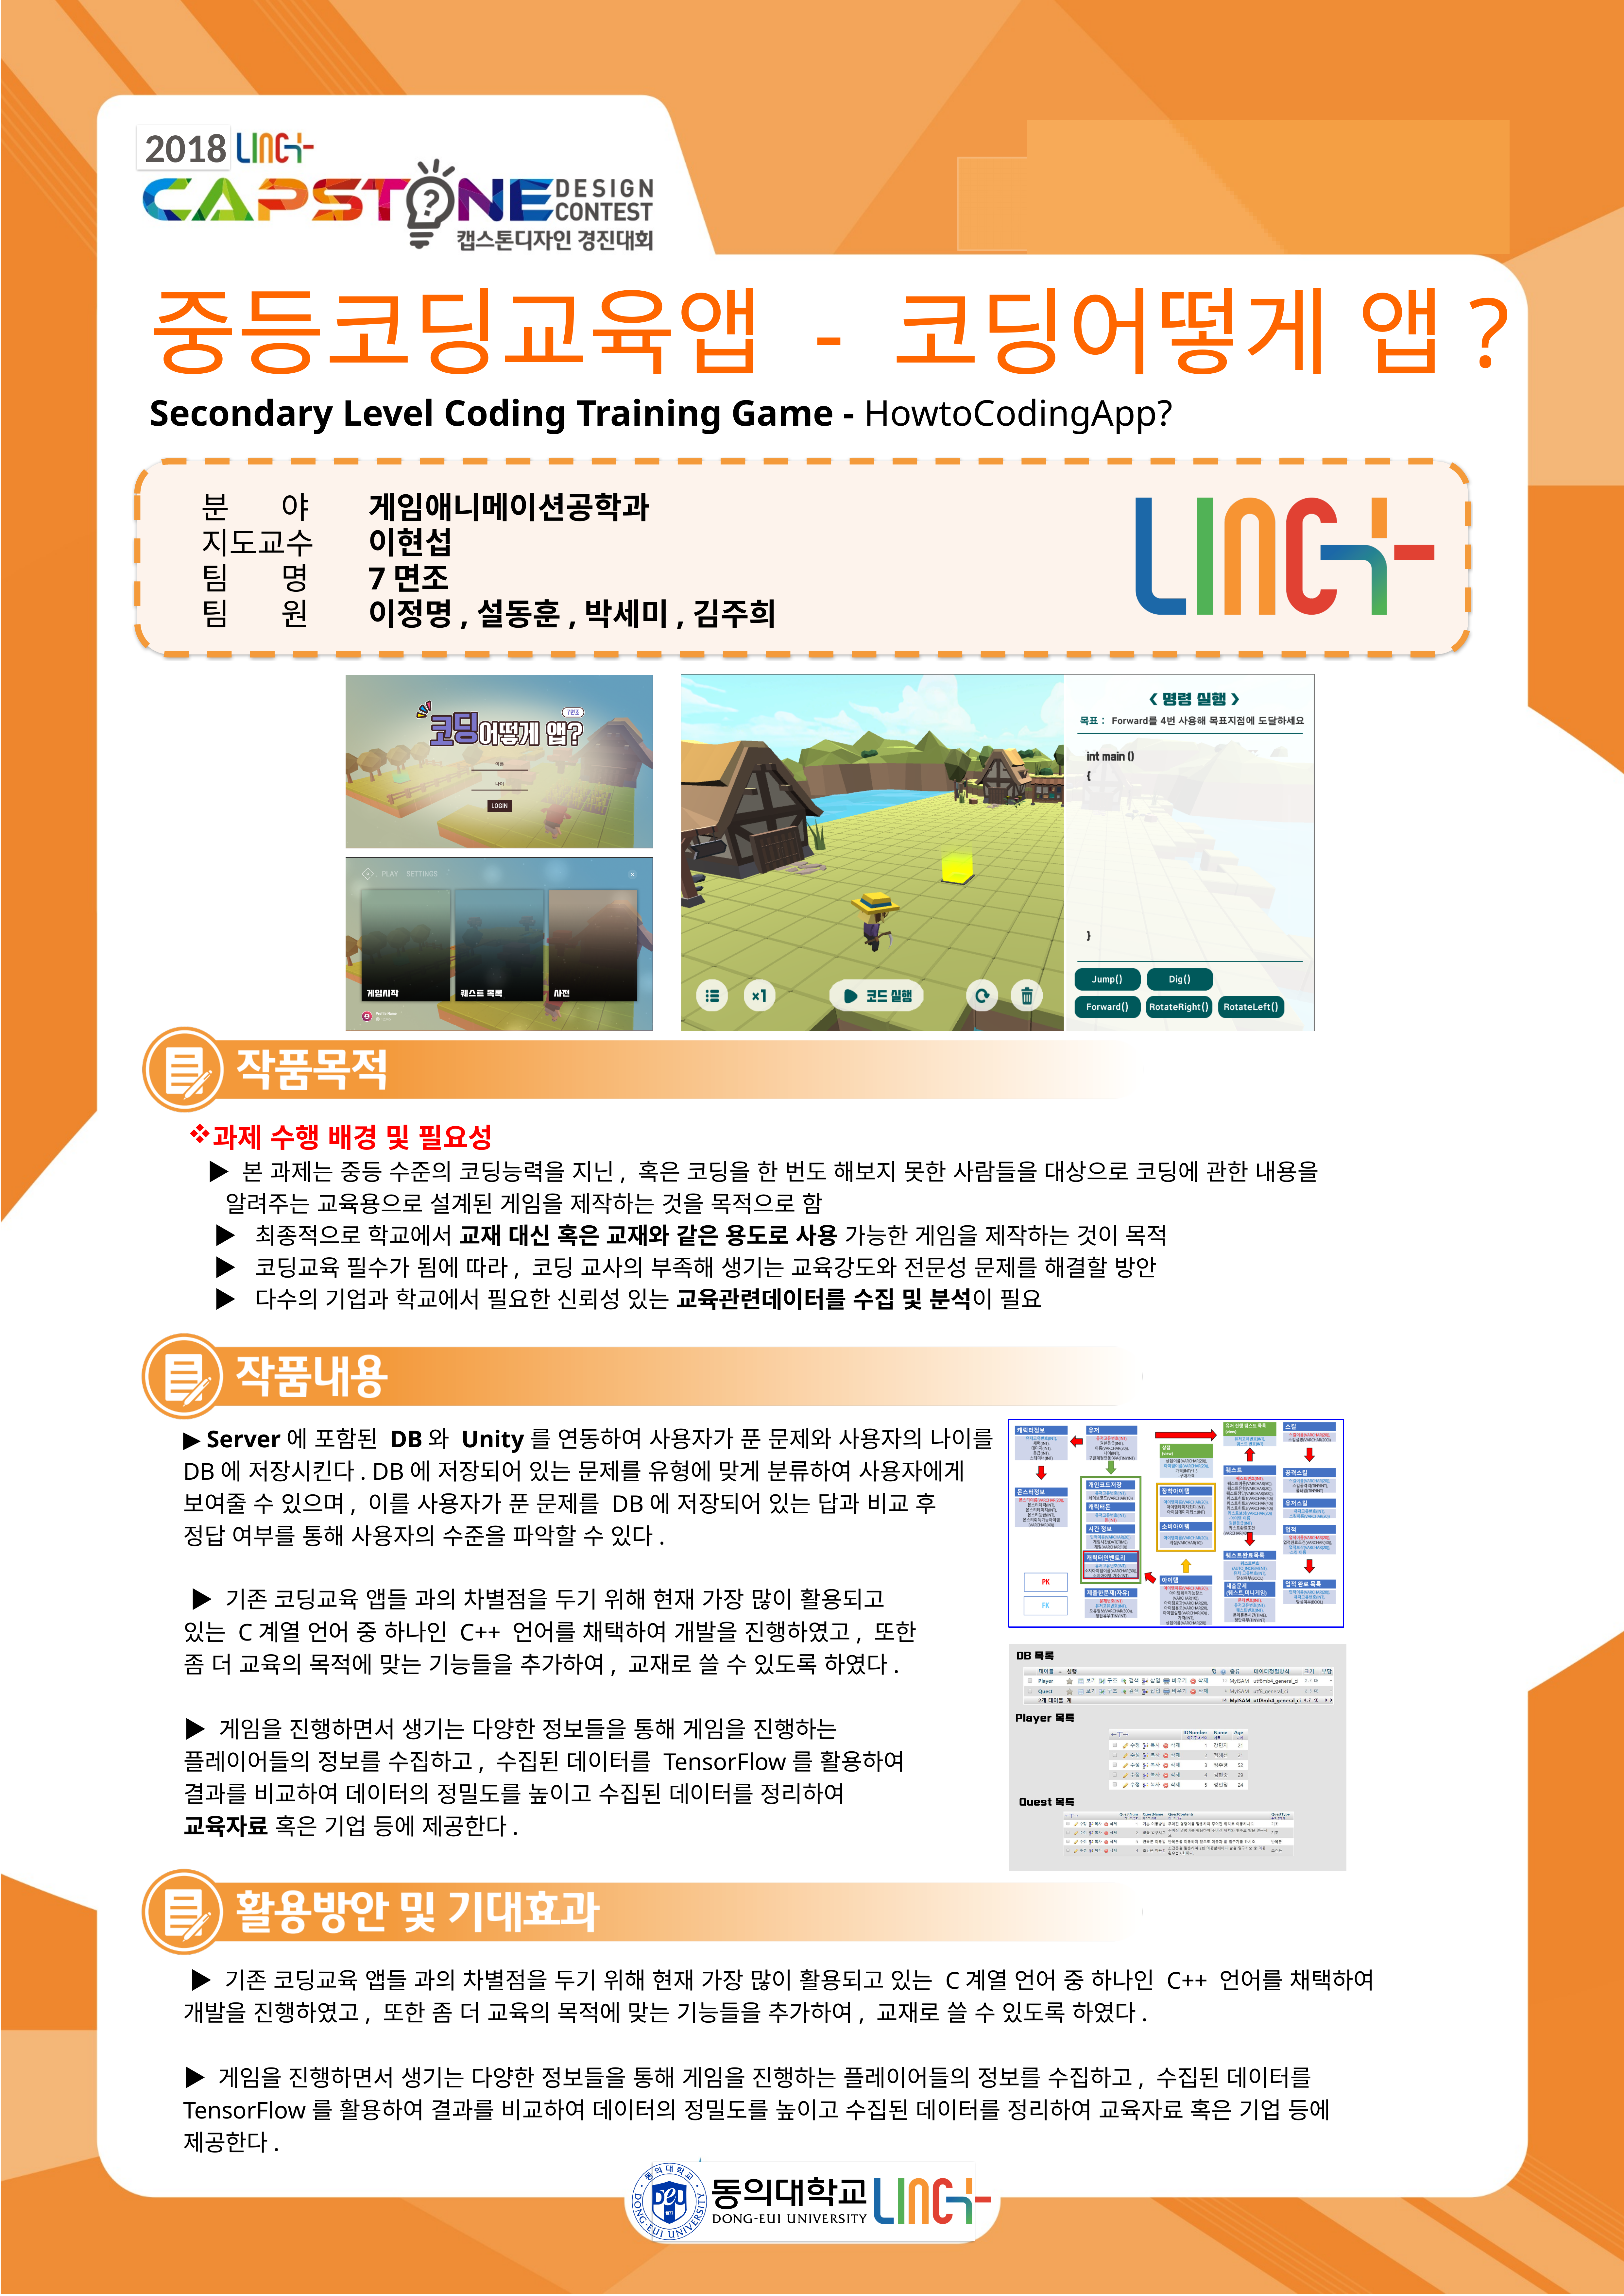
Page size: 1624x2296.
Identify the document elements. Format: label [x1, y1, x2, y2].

picture [345, 674, 653, 849]
picture [1009, 1644, 1346, 1871]
text_box [0, 0, 1624, 2294]
picture [1009, 1420, 1343, 1627]
picture [681, 674, 1315, 1031]
picture [345, 857, 653, 1031]
picture [631, 2162, 991, 2241]
